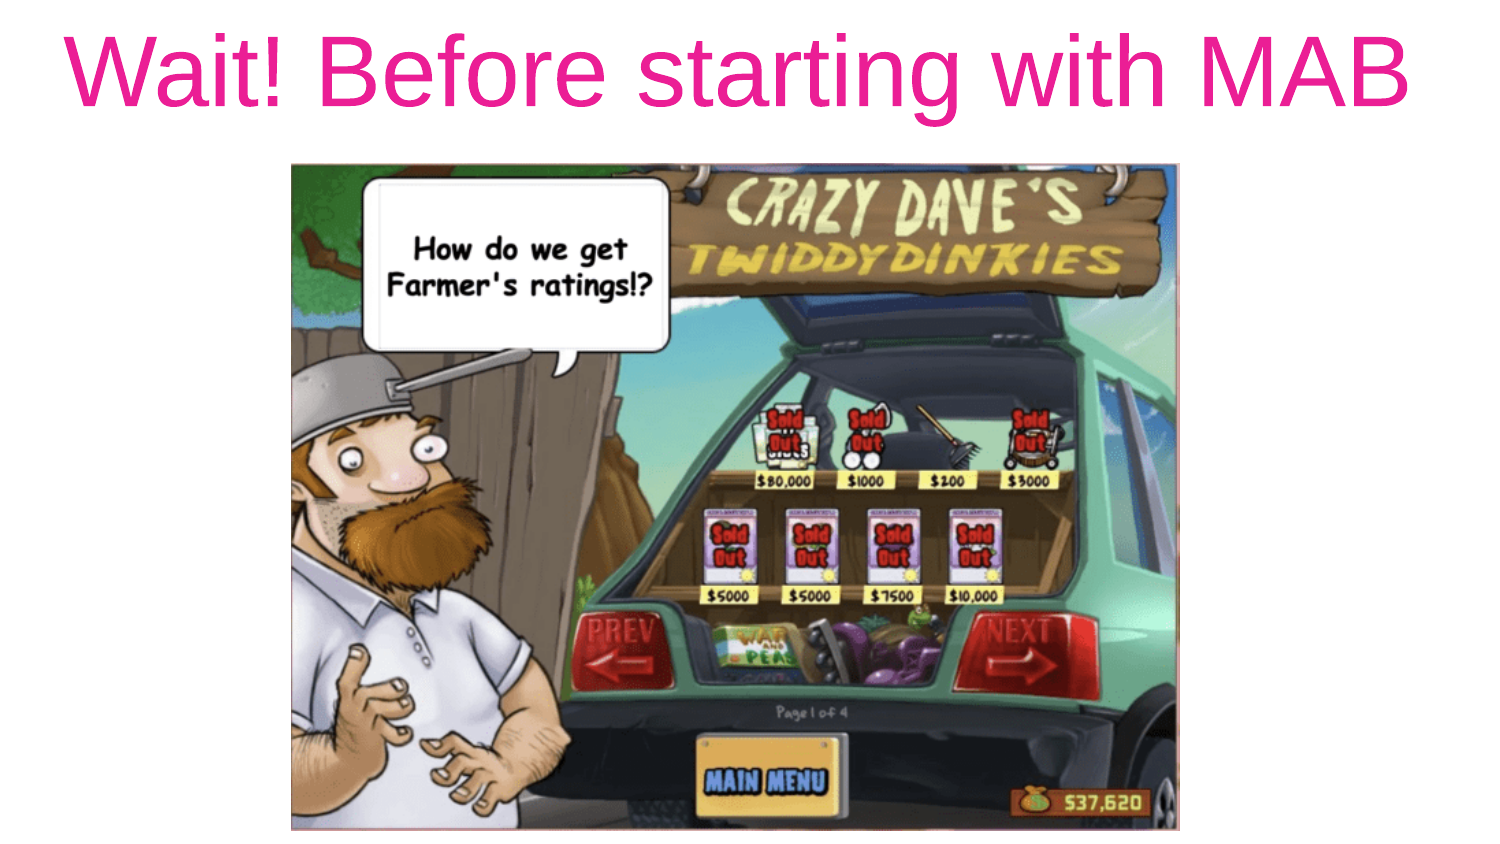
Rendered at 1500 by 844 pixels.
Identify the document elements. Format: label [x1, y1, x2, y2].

picture [291, 163, 1180, 831]
